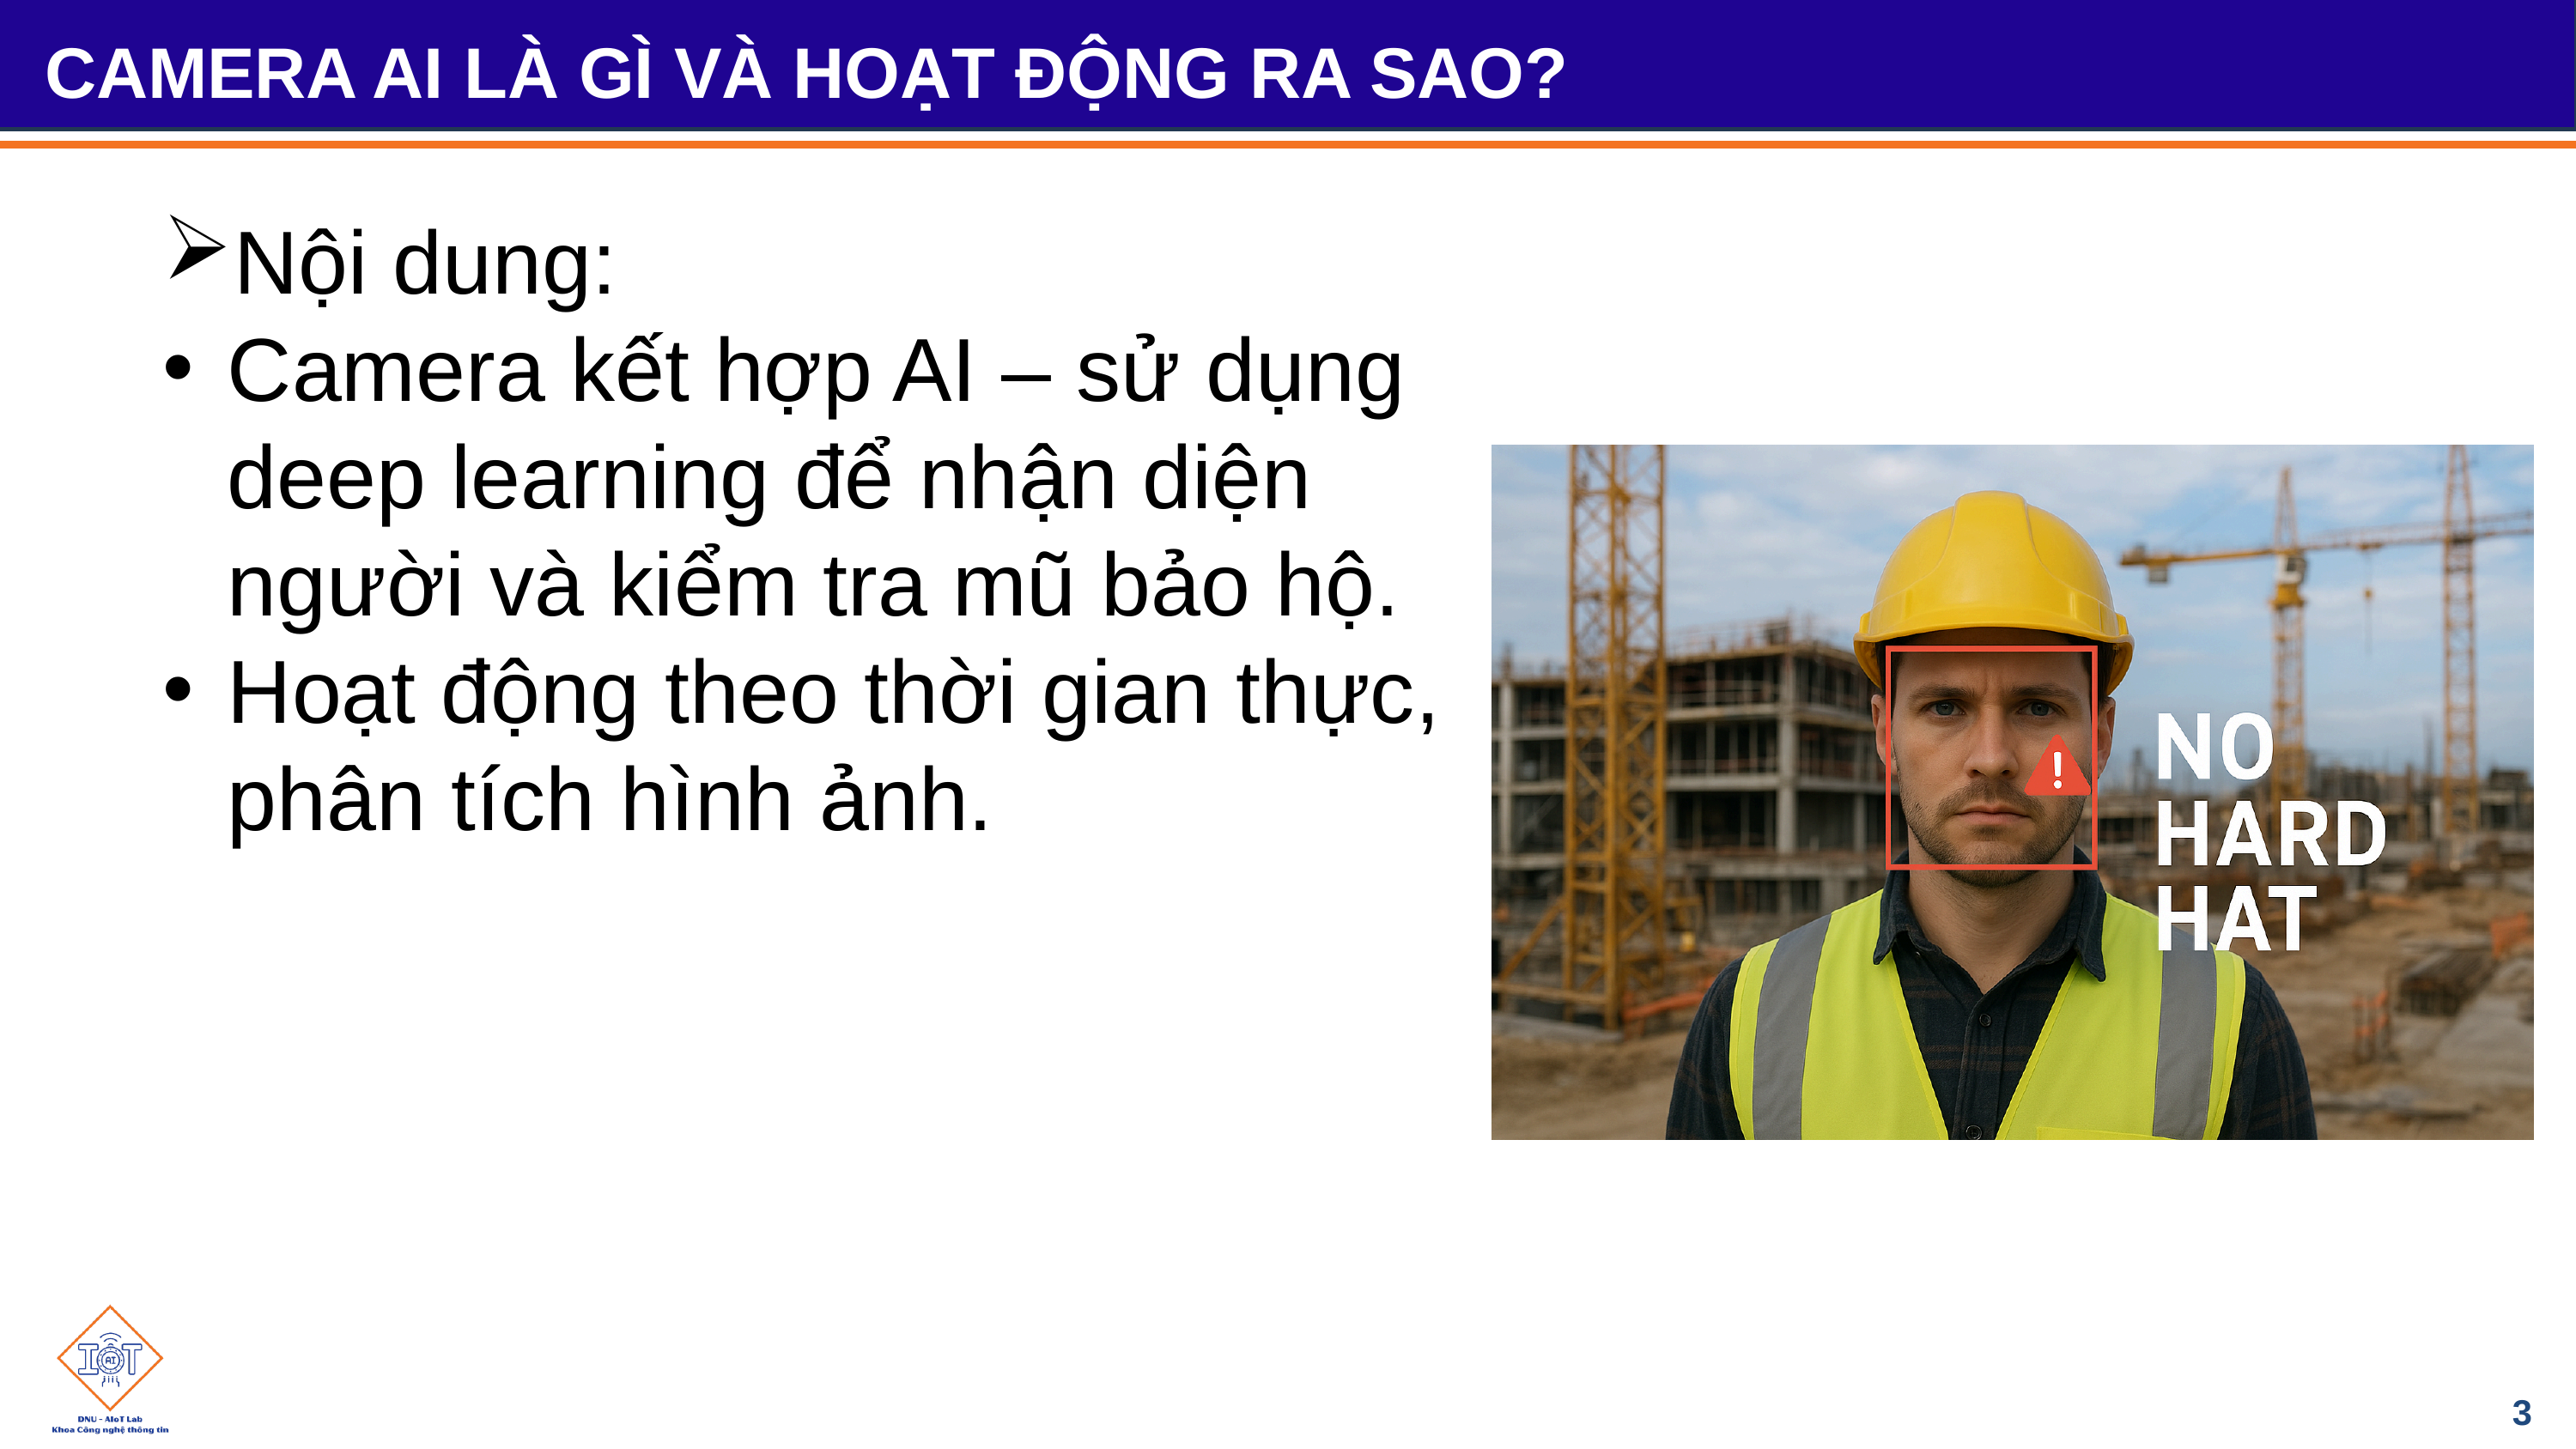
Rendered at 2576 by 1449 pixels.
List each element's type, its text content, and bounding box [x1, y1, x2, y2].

text_box Nội dung: Camera kết hợp AI – sử dụng deep learning để nhận diện người và kiểm tra mũ bảo hộ. Hoạt động theo thời gian thực, phân tích hình ảnh. [149, 198, 1495, 798]
picture [1492, 445, 2534, 1140]
picture [42, 1296, 186, 1440]
footer 3 [2468, 1389, 2576, 1433]
text_box CAMERA AI LÀ GÌ VÀ HOẠT ĐỘNG RA SAO? [32, 21, 1680, 119]
text_box [0, 0, 2576, 131]
